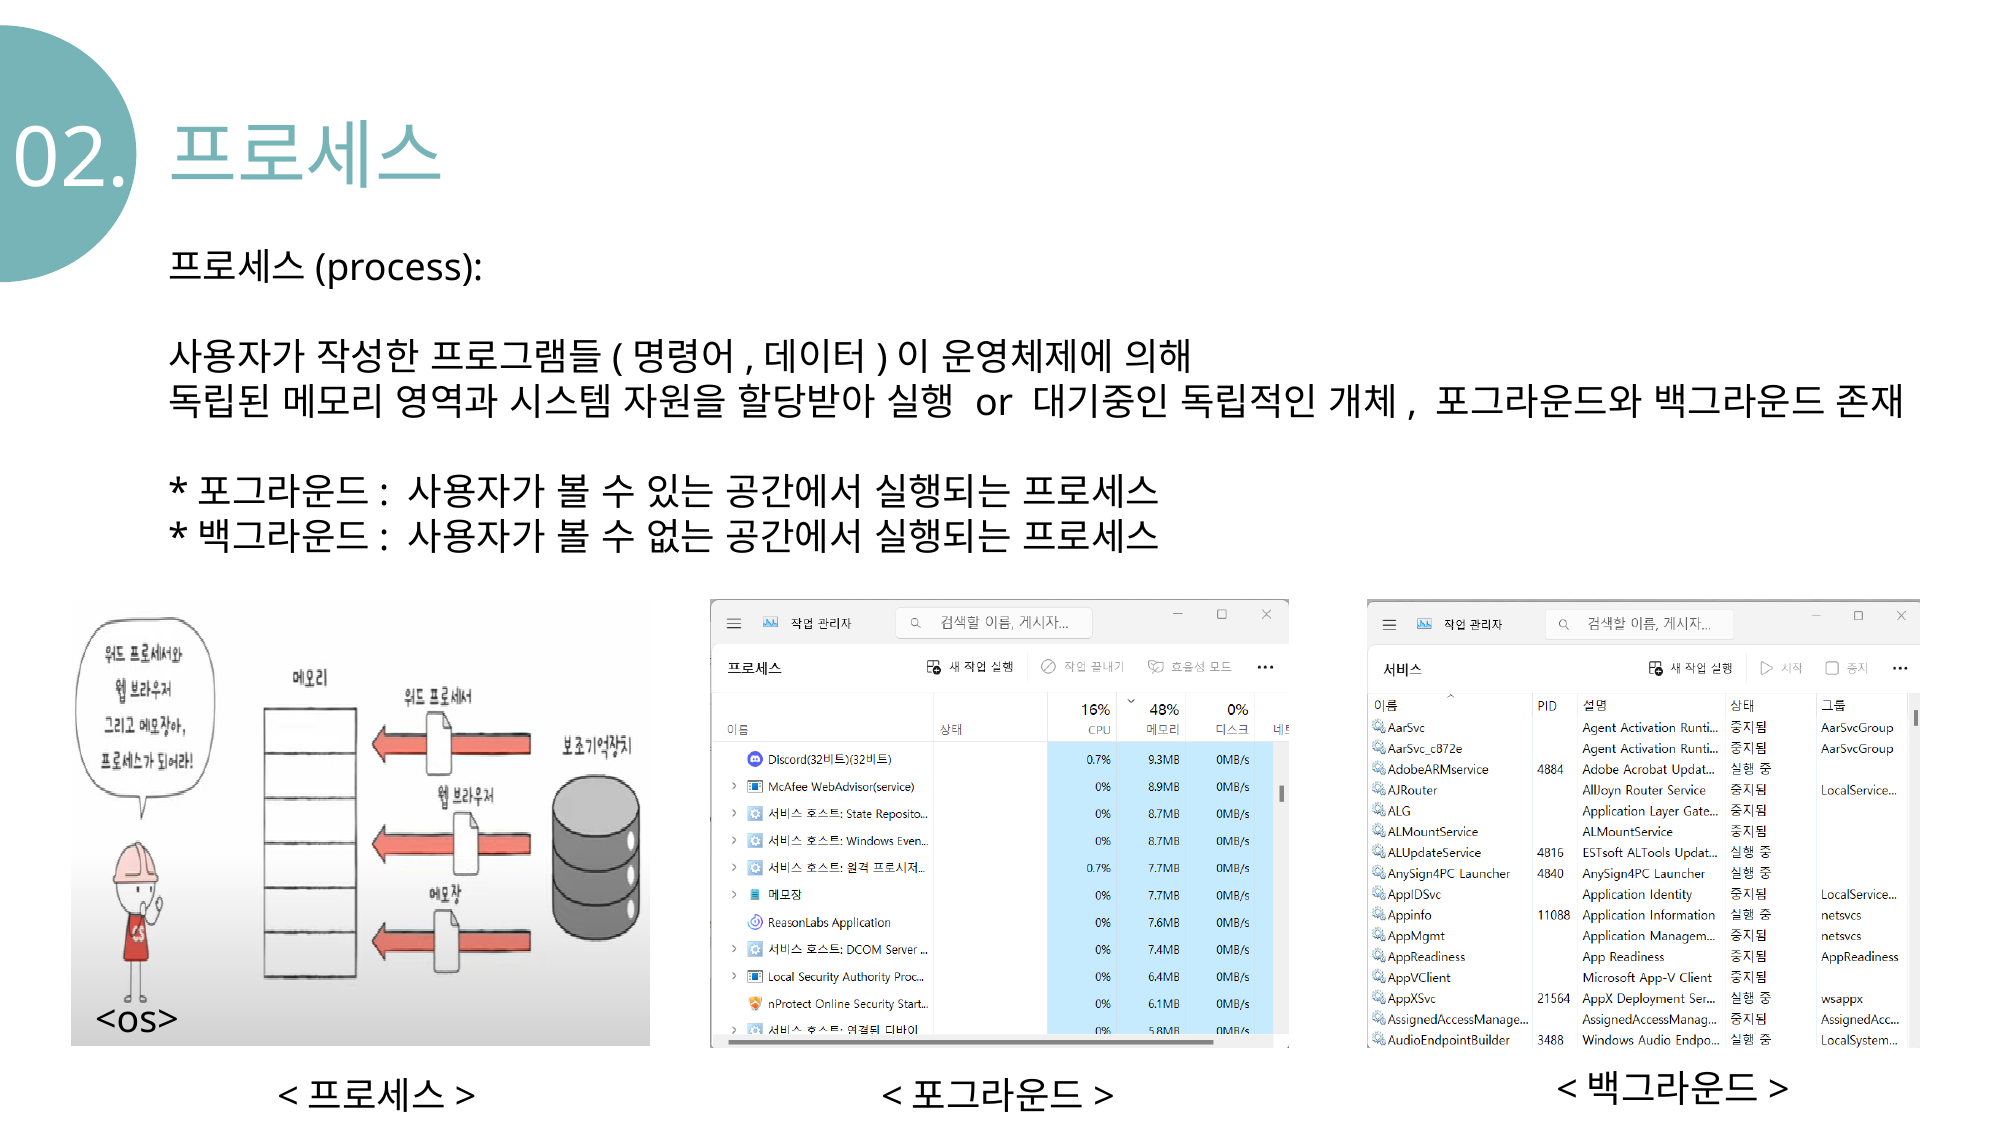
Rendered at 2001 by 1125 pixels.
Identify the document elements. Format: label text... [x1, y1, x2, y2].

text_box 02. [0, 95, 146, 211]
picture [1367, 599, 1920, 1048]
text_box <프로세스> [262, 1064, 604, 1125]
picture [71, 599, 650, 1046]
text_box <백그라운드> [1541, 1057, 1882, 1118]
text_box 프로세스 [153, 100, 460, 206]
text_box 프로세스(process): 사용자가 작성한 프로그램들(명령어,데이터)이 운영체제에 의해 독립된 메모리 영역과 시스템 자원을 할당받아 실행 or 대기중인 독립적인 개체, 포그라운드와 백그라운드 존재 *포그라운드: 사용자가 볼 수 있는 공간에서 실행되는 프로세스 *백그라운드: 사용자가 볼 수 없는 공간에서 실행되는 프로세스 [153, 235, 1921, 656]
picture [710, 599, 1289, 1048]
text_box <포그라운드> [866, 1064, 1208, 1125]
